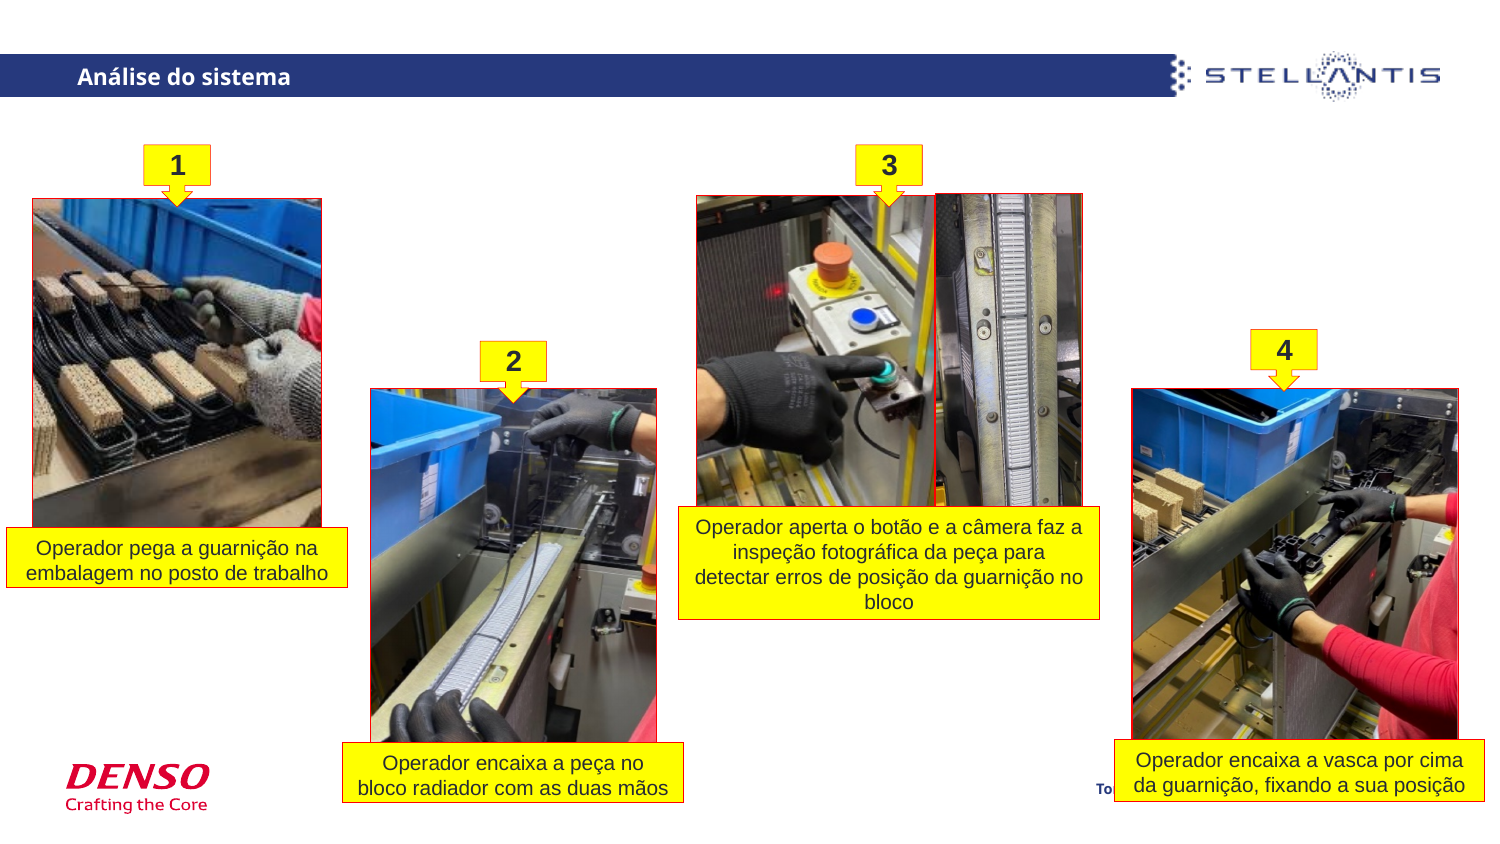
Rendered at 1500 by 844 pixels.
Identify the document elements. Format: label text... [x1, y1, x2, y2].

text_box Operador pega a guarnição na embalagem no posto de trabalho [6, 527, 324, 588]
text_box Operador encaixa a vasca por cima da guarnição, fixando a sua posição [1114, 739, 1485, 802]
text_box Operador encaixa a peça no bloco radiador com as duas mãos [342, 742, 684, 803]
text_box Operador aperta o botão e a câmera faz a inspeção fotográfica da peça para detectar erros de posição da guarnição no bloco [700, 506, 1100, 620]
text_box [855, 144, 923, 208]
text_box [143, 144, 211, 208]
picture [1206, 51, 1440, 102]
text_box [1250, 329, 1318, 392]
title Análise do sistema [66, 54, 1113, 98]
picture [1113, 54, 1191, 97]
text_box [479, 340, 547, 404]
picture [0, 54, 66, 97]
picture [32, 198, 322, 558]
picture [329, 194, 1480, 742]
